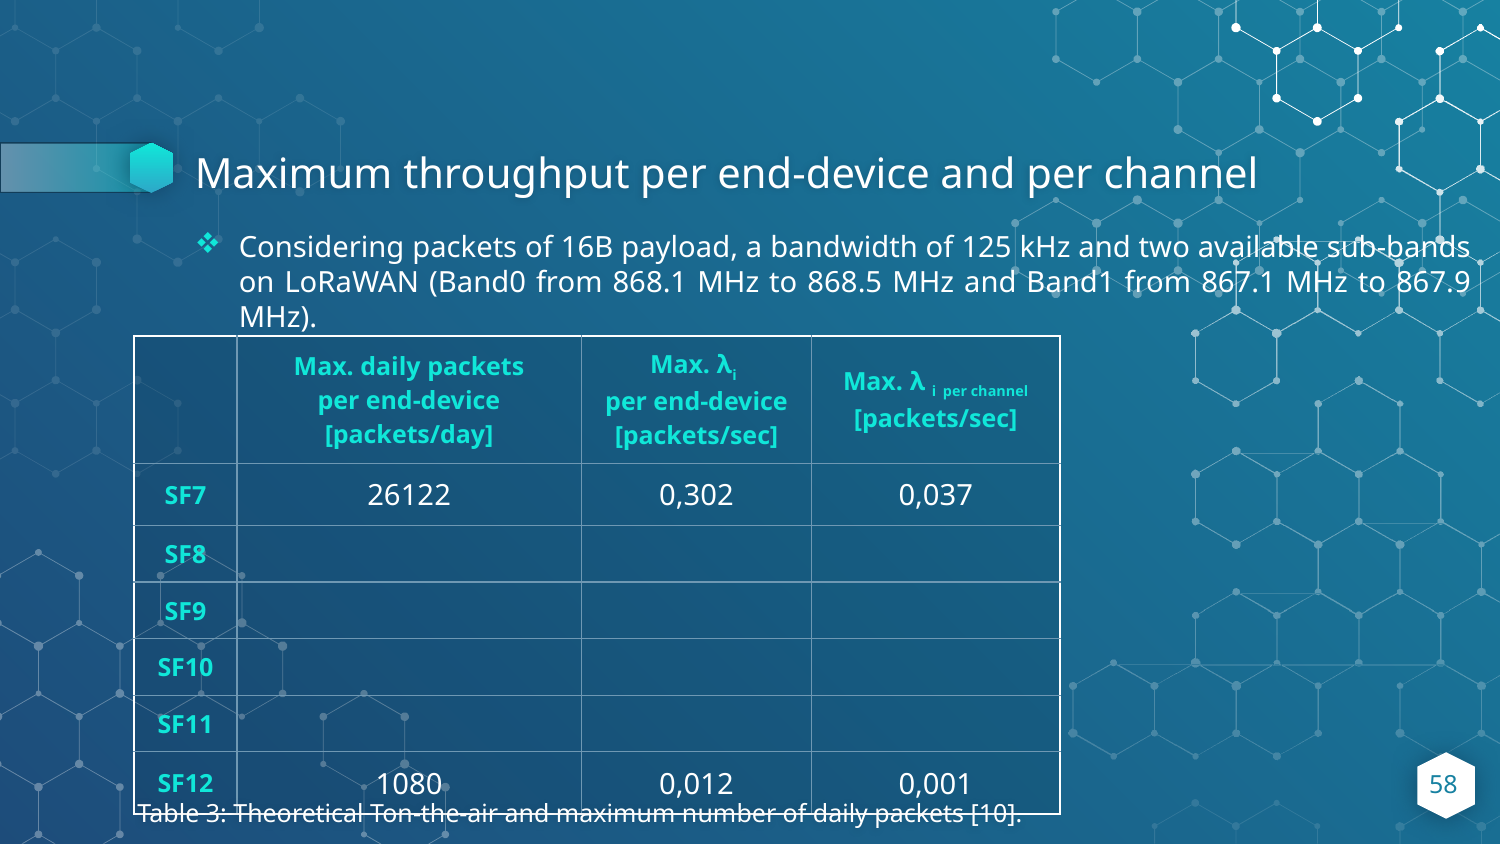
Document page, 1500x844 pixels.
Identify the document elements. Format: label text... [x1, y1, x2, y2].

table_cell SF8 [135, 526, 236, 581]
table_cell [812, 696, 1059, 751]
table_cell [812, 583, 1059, 638]
table_cell [812, 526, 1059, 581]
table_cell [812, 639, 1059, 695]
table_cell [582, 583, 811, 638]
table_cell 0,001 [812, 752, 1059, 783]
slide_number 58 [1414, 752, 1473, 819]
table_cell SF7 [135, 464, 236, 525]
text_box Considering packets of 16B payload, a bandwidth of 125 kHz and two available sub-bands on LoRaWAN (Band0 from 868.1 MHz to 868.5 MHz and Band1 from 867.1 MHz to 867.9 MHz). [194, 228, 1473, 316]
table_cell SF10 [135, 639, 236, 695]
table_cell [582, 639, 811, 695]
table_cell [582, 526, 811, 581]
table_cell SF11 [135, 696, 236, 751]
text_box Table 3: Theoretical Ton-the-air and maximum number of daily packets [10]. [137, 786, 1242, 844]
table_cell SF12 [135, 752, 236, 786]
table_cell 1080 [238, 752, 581, 783]
title Maximum throughput per end-device and per channel [194, 145, 1500, 204]
table_cell [582, 696, 811, 751]
table_header [135, 337, 236, 463]
table_header Max. λ i per channel [packets/sec] [812, 337, 1059, 463]
table_cell [238, 696, 581, 751]
table_cell [238, 639, 581, 695]
table_header Max. λi per end-device [packets/sec] [582, 337, 811, 463]
table_cell 26122 [238, 464, 581, 525]
table_cell 0,302 [582, 464, 811, 525]
table_cell SF9 [135, 583, 236, 638]
table_cell [238, 583, 581, 638]
table_cell 0,037 [812, 464, 1059, 525]
table_cell [238, 526, 581, 581]
table_cell 0,012 [582, 752, 811, 783]
table_header Max. daily packets per end-device [packets/day] [238, 337, 581, 463]
